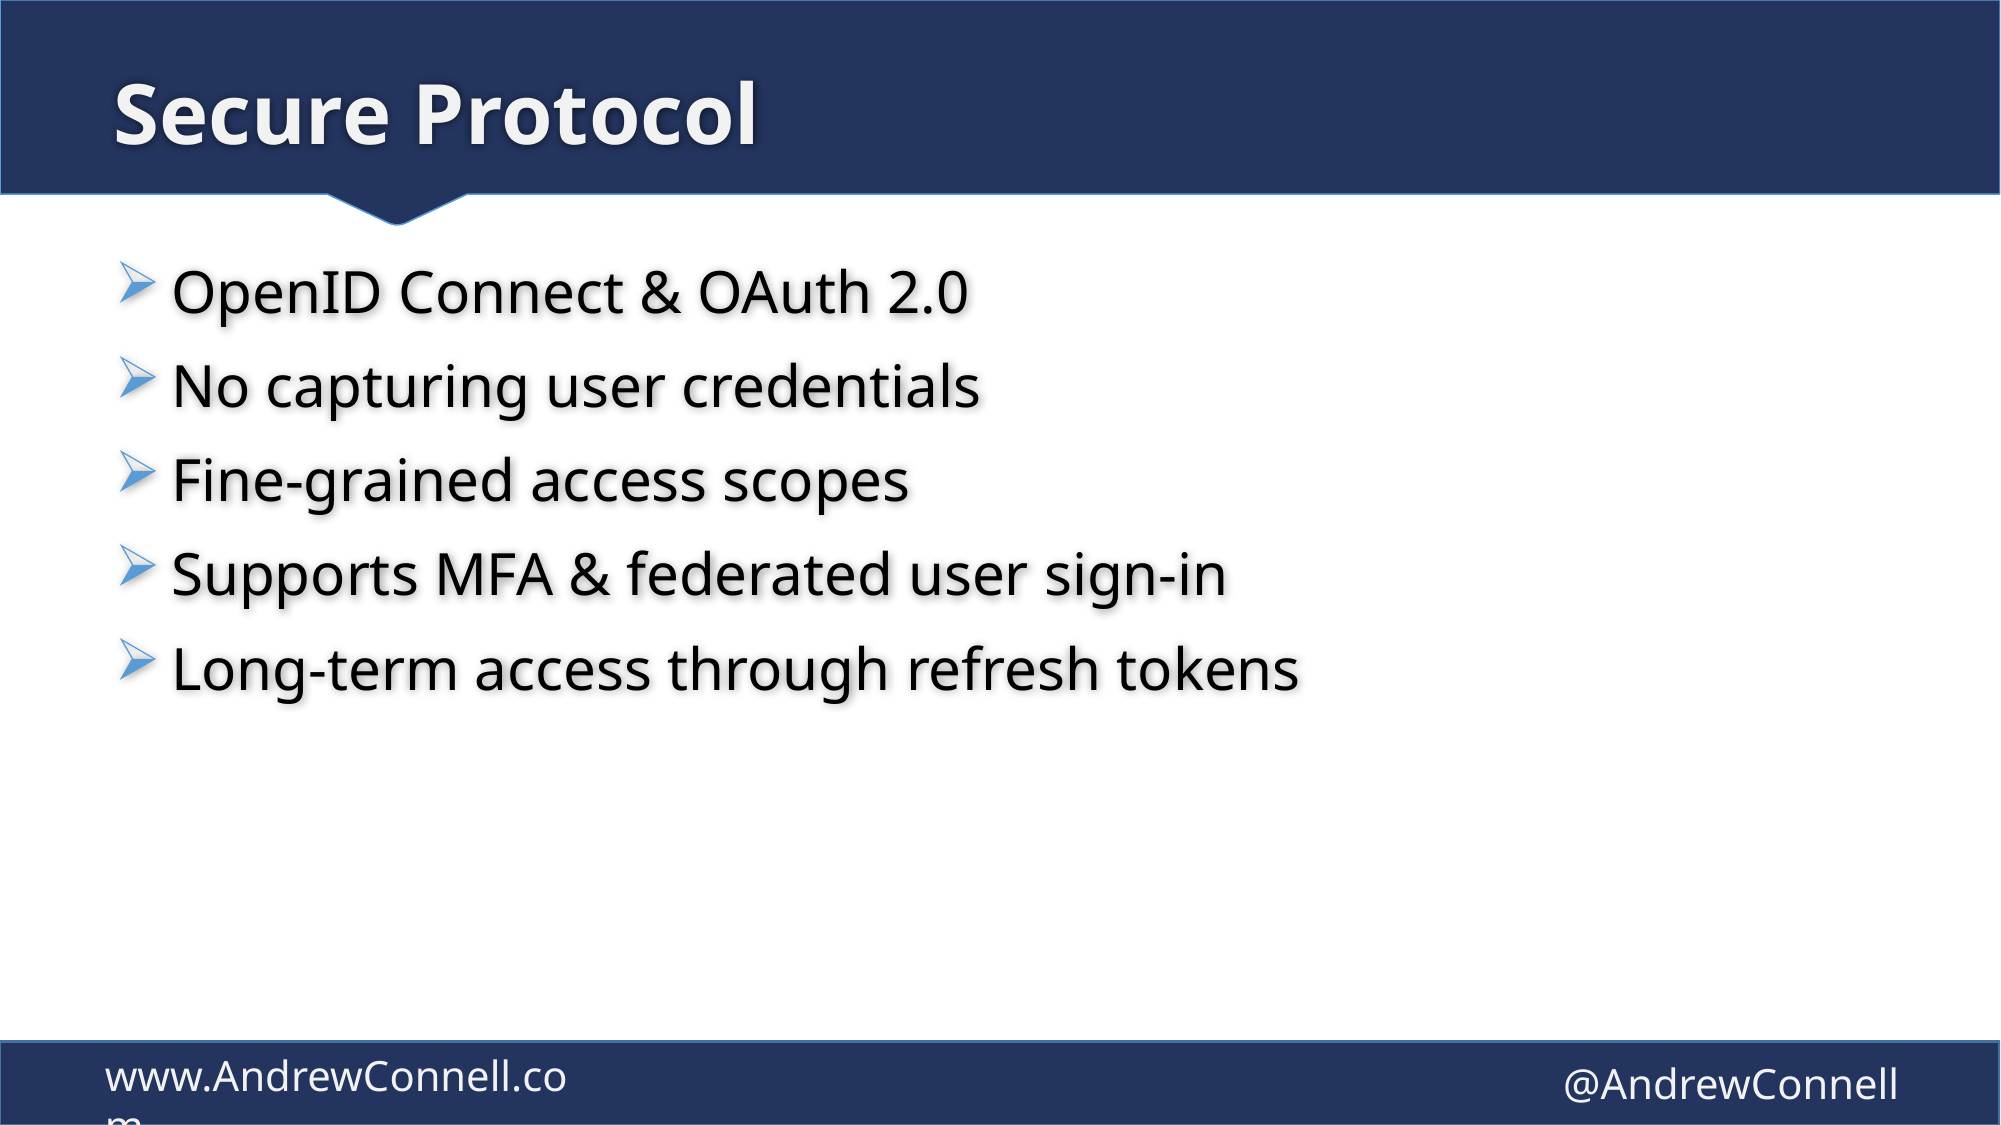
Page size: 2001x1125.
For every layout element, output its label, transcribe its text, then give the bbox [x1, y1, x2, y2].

list OpenID Connect & OAuth 2.0 No capturing user credentials Fine-grained access scopes Supports MFA & federated user sign-in Long-term access through refresh tokens [99, 247, 1900, 1027]
title Secure Protocol [98, 9, 1902, 169]
